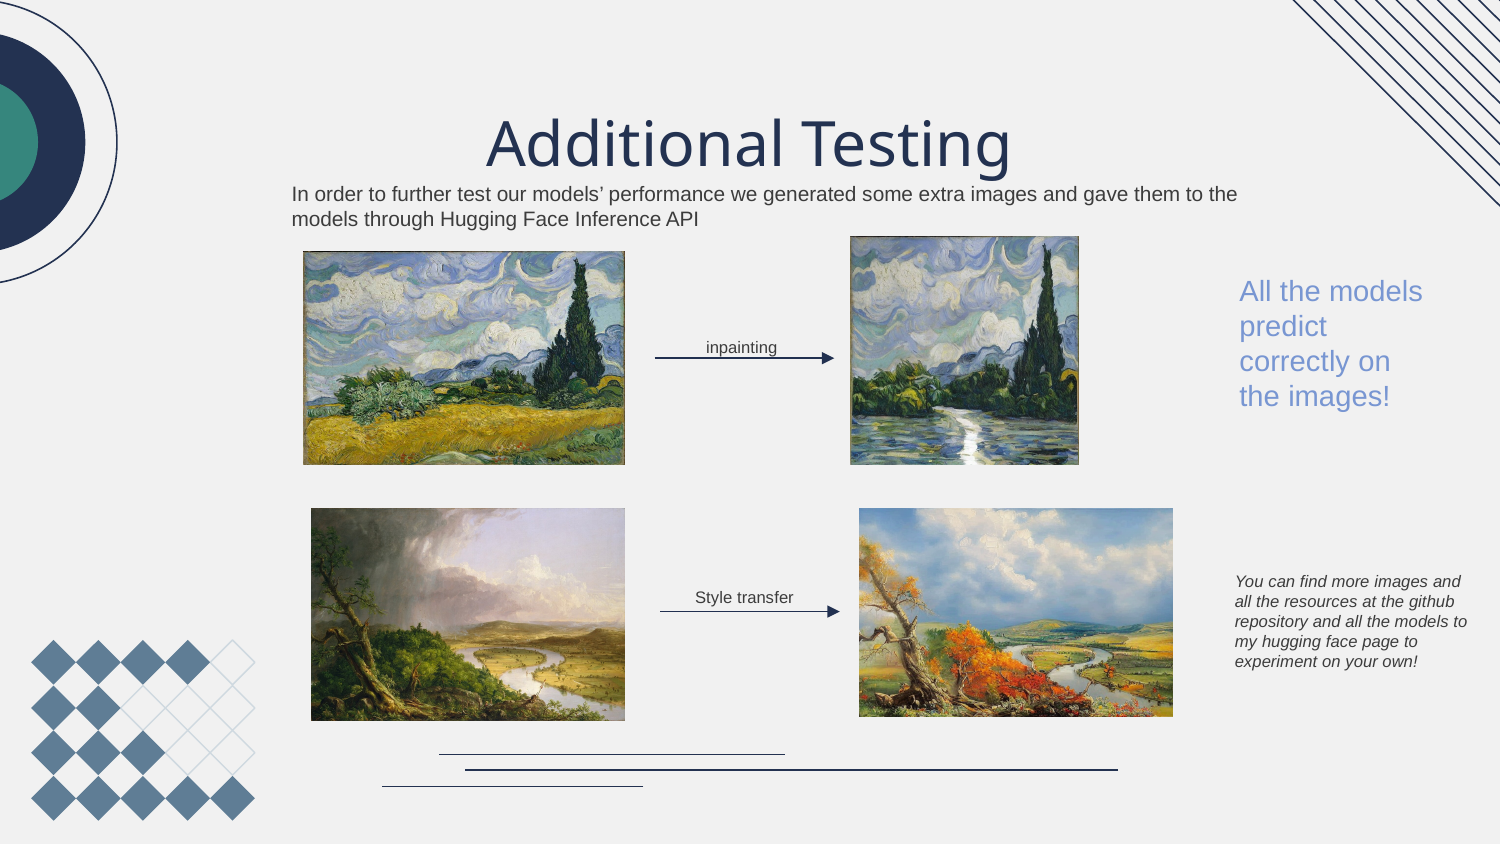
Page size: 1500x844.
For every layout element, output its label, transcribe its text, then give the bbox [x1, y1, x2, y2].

text_box In order to further test our models’ performance we generated some extra images and gave them to the models through Hugging Face Inference API [276, 173, 1312, 239]
picture [311, 508, 625, 722]
picture [850, 236, 1080, 466]
picture [303, 251, 625, 466]
text_box Style transfer [656, 579, 833, 615]
text_box All the models predict correctly on the images! [1224, 265, 1453, 420]
title Additional Testing [143, 88, 1357, 183]
picture [859, 508, 1173, 718]
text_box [30, 639, 256, 822]
text_box You can find more images and all the resources at the github repository and all the models to my hugging face page to experiment on your own! [1220, 563, 1494, 679]
text_box inpainting [680, 329, 803, 357]
